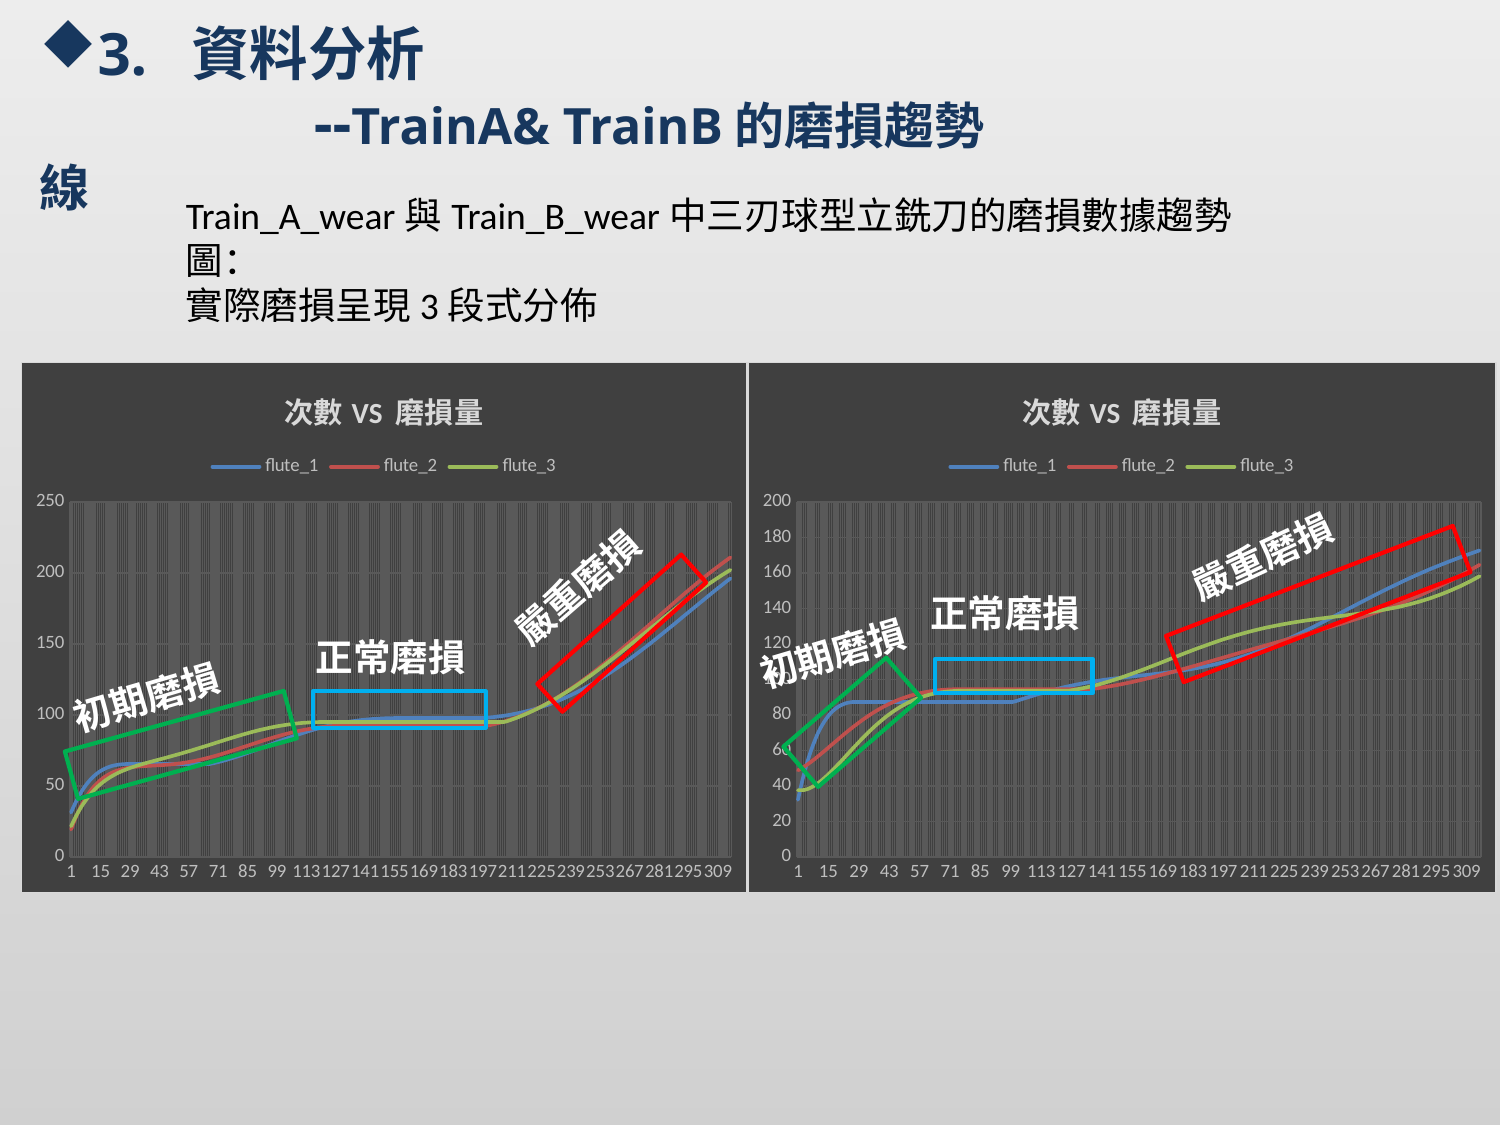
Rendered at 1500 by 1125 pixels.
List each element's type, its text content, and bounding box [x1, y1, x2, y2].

text_box Train_A_wear與Train_B_wear中三刃球型立銑刀的磨損數據趨勢圖： 實際磨損呈現3段式分佈 [171, 184, 1282, 335]
chart [20, 361, 1497, 894]
text_box 3. 資料分析 --TrainA& TrainB的磨損趨勢線 [28, 11, 1038, 104]
text_box [0, 0, 1500, 1125]
